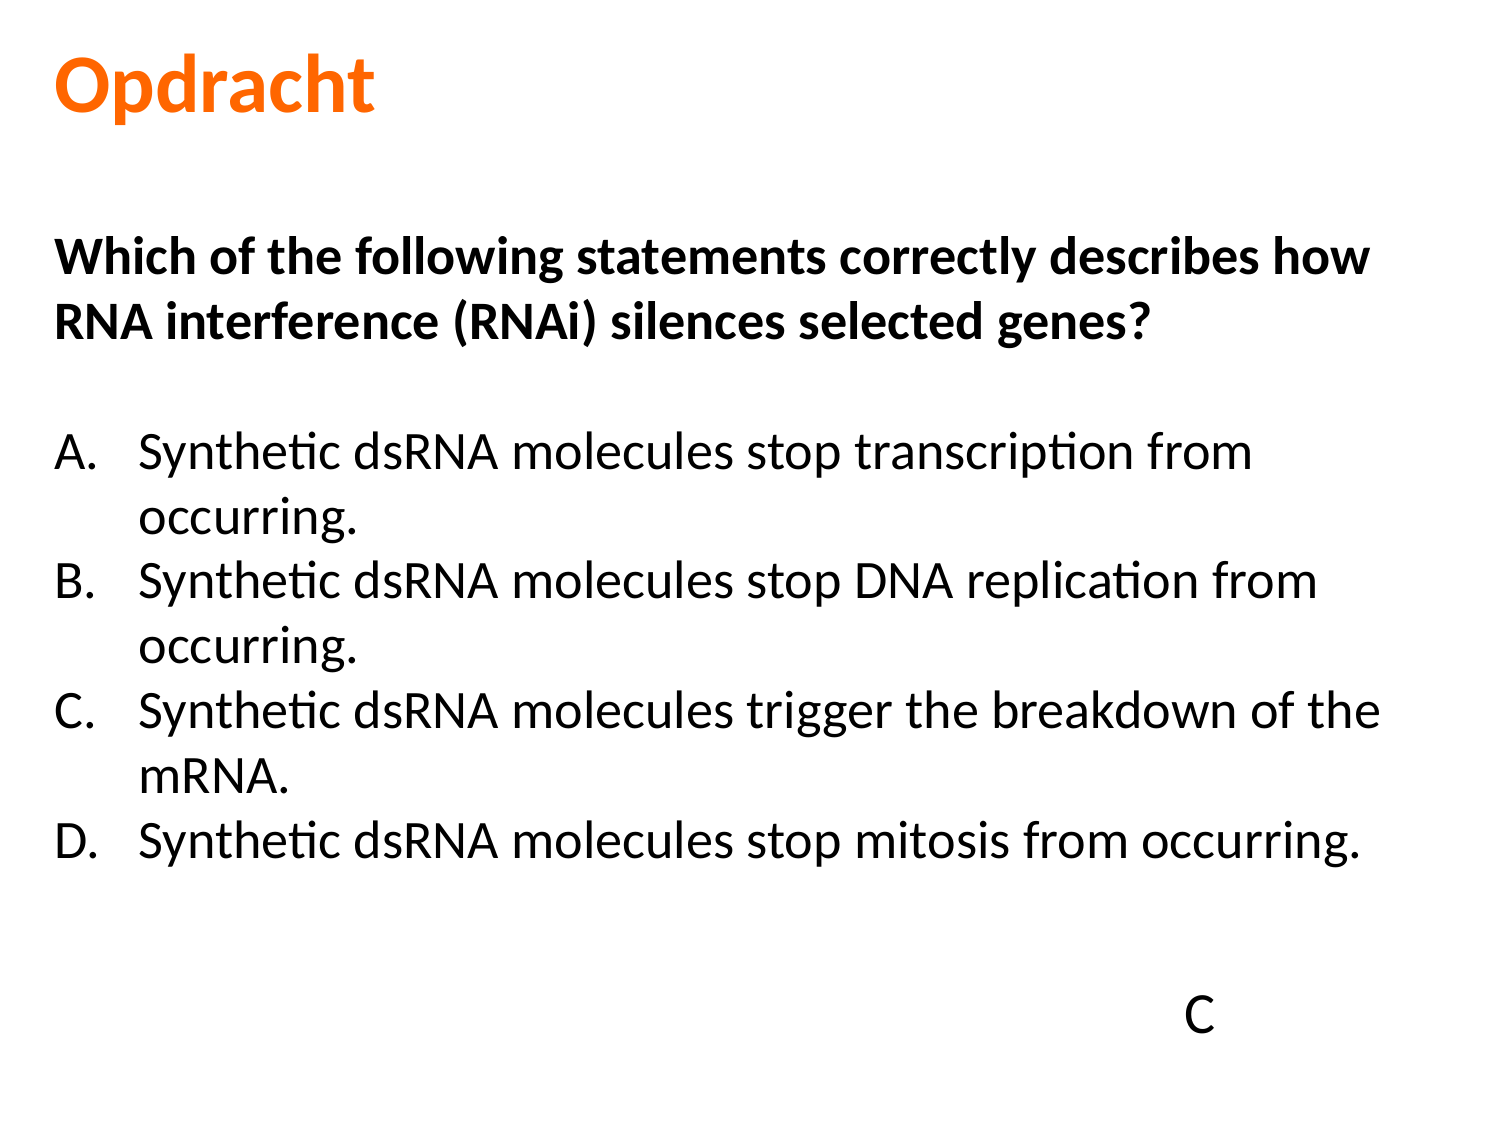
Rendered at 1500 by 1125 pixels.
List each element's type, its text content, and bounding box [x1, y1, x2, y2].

text_box C [1169, 967, 1327, 1053]
text_box Which of the following statements correctly describes how RNA interference (RNAi) silences selected genes? Synthetic dsRNA molecules stop transcription from occurring. Synthetic dsRNA molecules stop DNA replication from occurring. Synthetic dsRNA molecules trigger the breakdown of the mRNA. Synthetic dsRNA molecules stop mitosis from occurring. [39, 212, 1407, 942]
text_box Opdracht [39, 21, 1327, 137]
